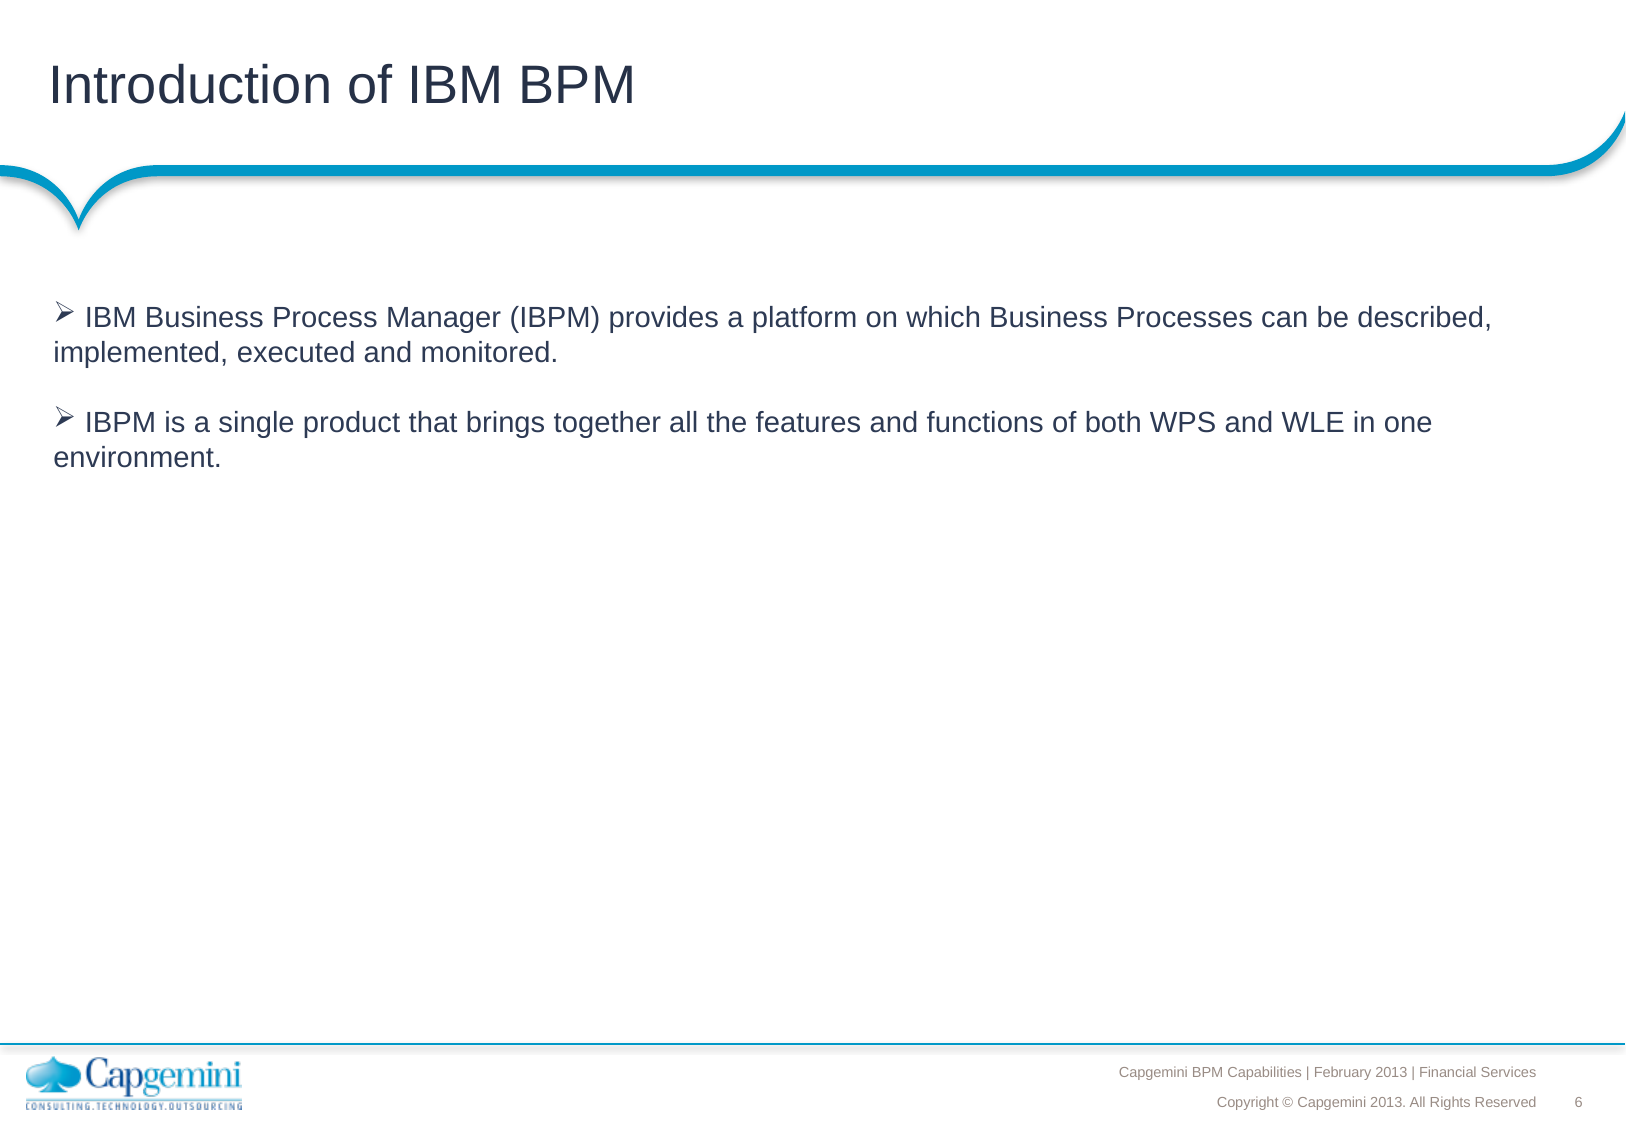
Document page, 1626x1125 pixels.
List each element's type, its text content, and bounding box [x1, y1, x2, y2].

text_box IBM Business Process Manager (IBPM) provides a platform on which Business Processes can be described, implemented, executed and monitored. IBPM is a single product that brings together all the features and functions of both WPS and WLE in one environment. [38, 290, 1564, 516]
title Introduction of IBM BPM [0, 0, 1625, 165]
picture [26, 1056, 242, 1110]
